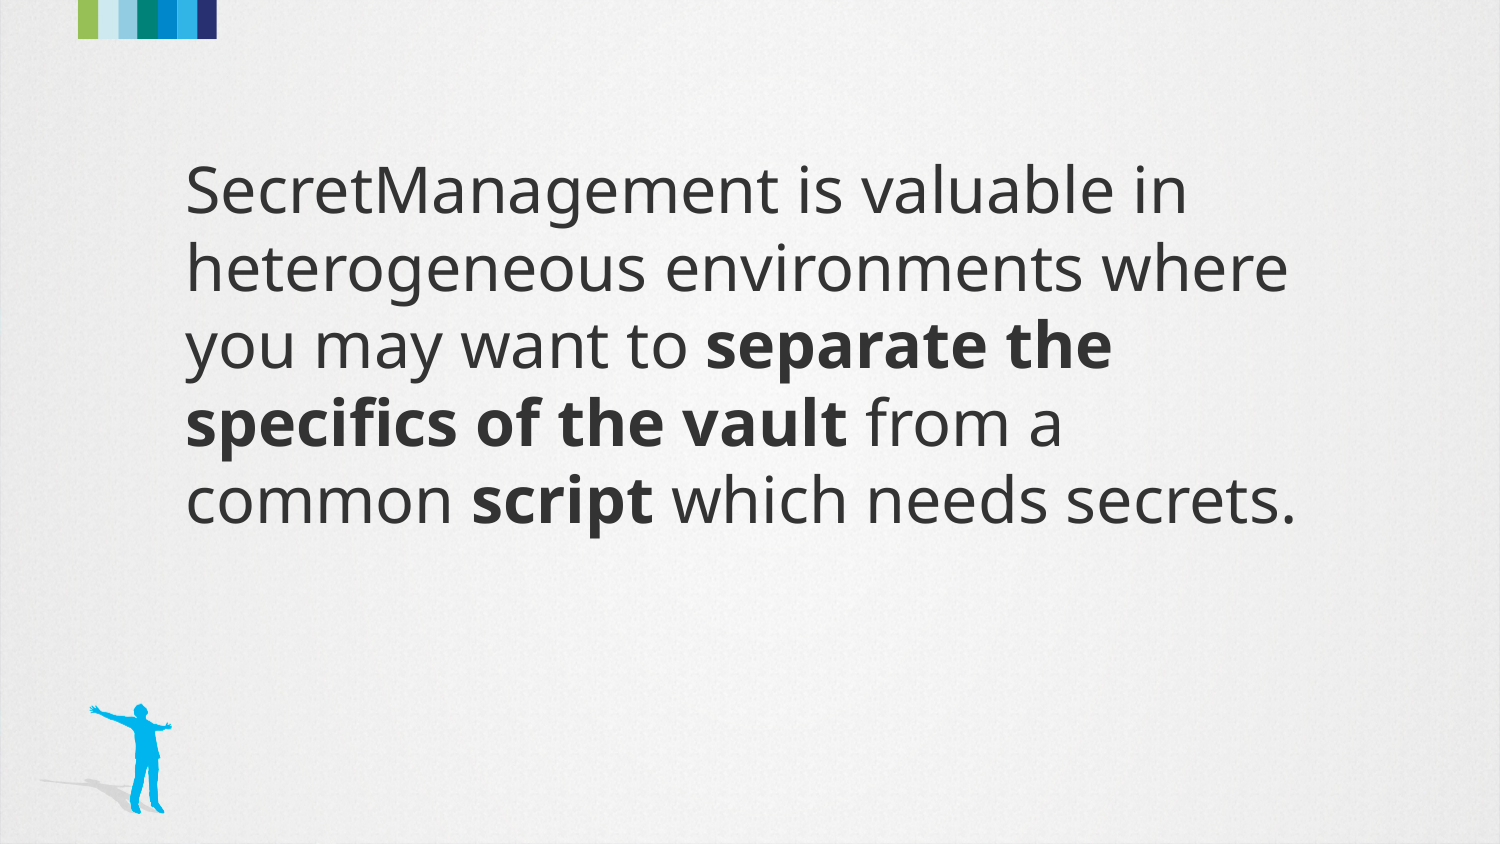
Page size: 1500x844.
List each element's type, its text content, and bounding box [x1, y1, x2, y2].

title SecretManagement is valuable in heterogeneous environments where you may want to separate the specifics of the vault from a common script which needs secrets. [170, 141, 1352, 594]
picture [0, 0, 1500, 844]
